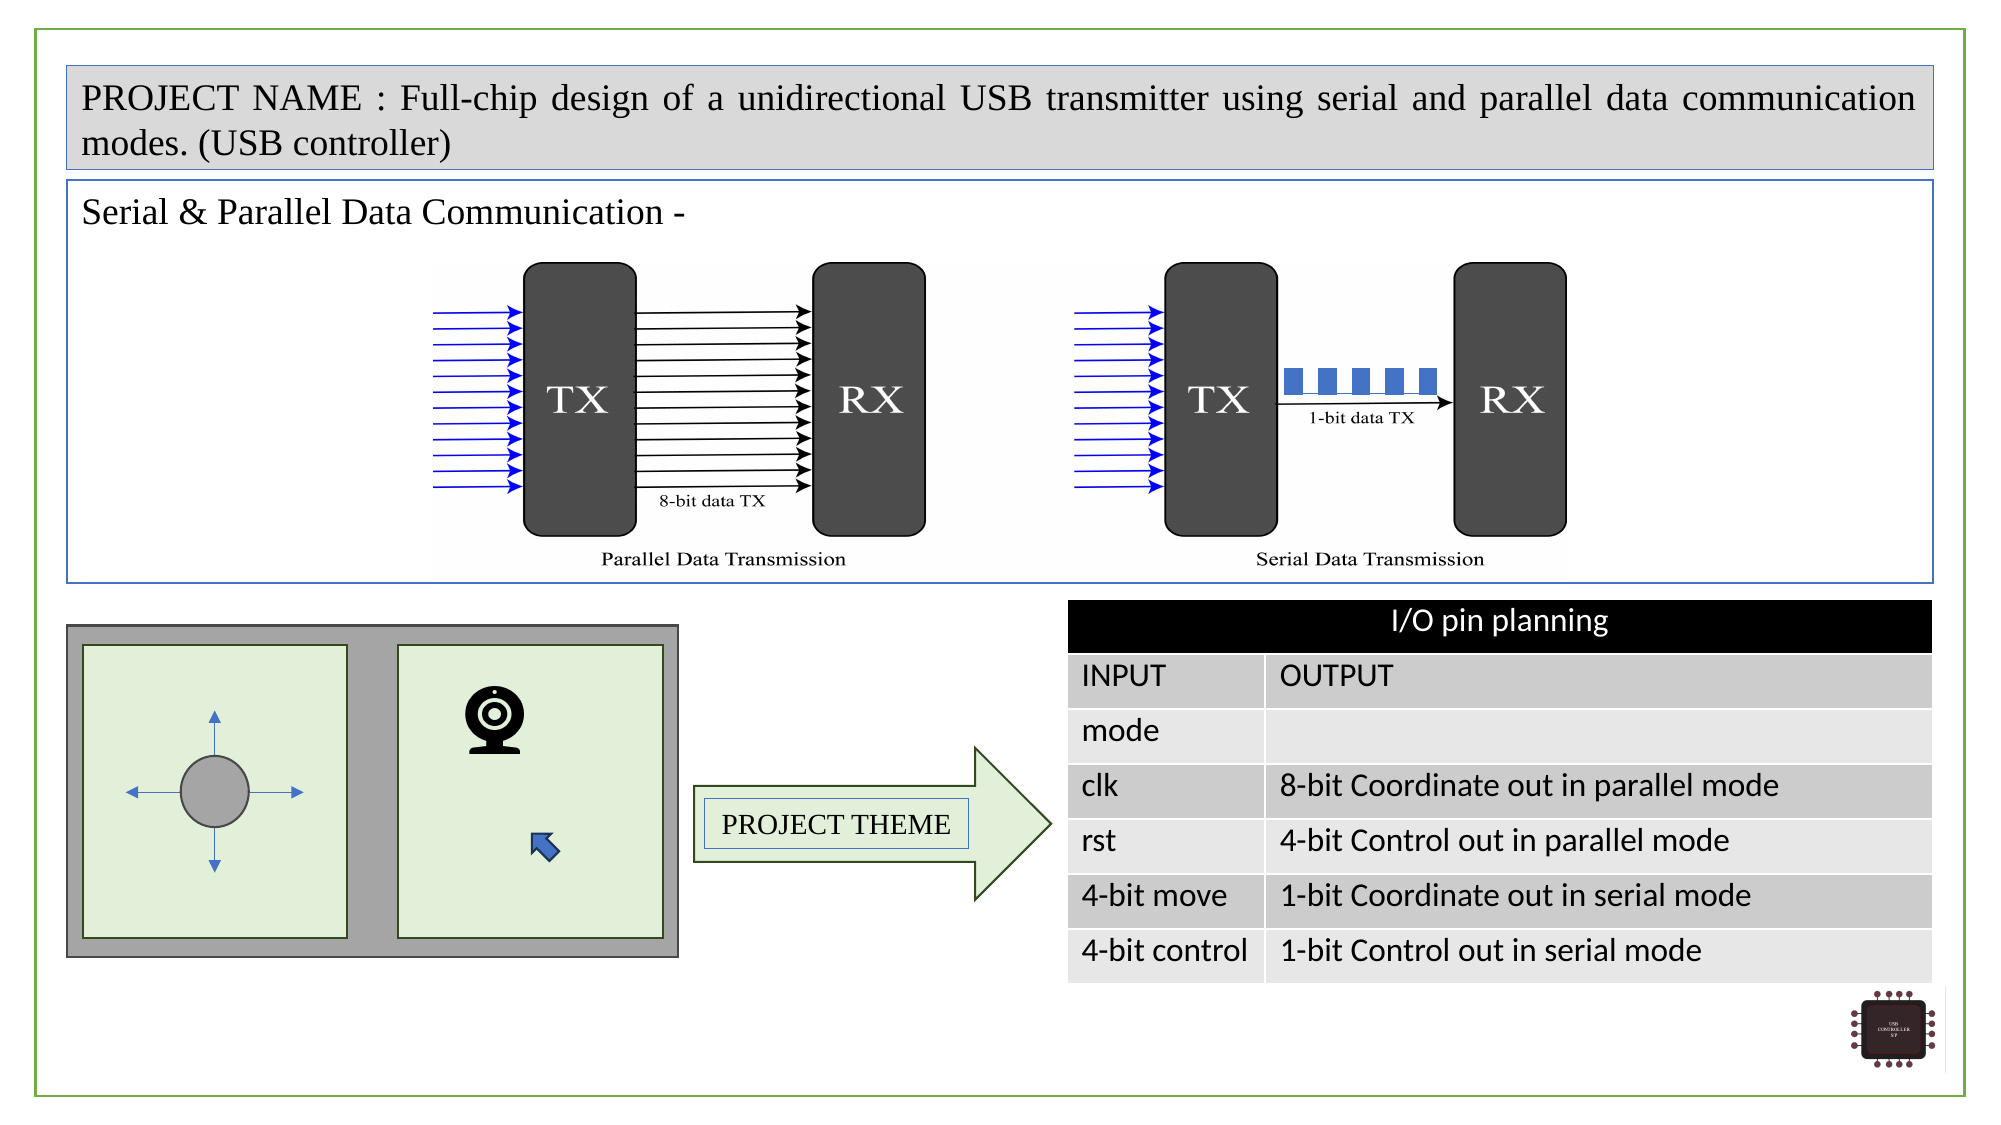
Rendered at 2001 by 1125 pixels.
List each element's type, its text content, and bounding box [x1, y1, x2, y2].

table_header I/O pin planning [1068, 600, 1932, 653]
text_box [66, 179, 1934, 583]
text_box PROJECT NAME : Full-chip design of a unidirectional USB transmitter using serial and parallel data communication modes. (USB controller) [66, 65, 1934, 170]
table_cell 1-bit Coordinate out in serial mode [1266, 875, 1932, 928]
table_cell 1-bit Control out in serial mode [1266, 930, 1932, 983]
table_cell mode [1068, 710, 1264, 763]
table_cell OUTPUT [1266, 655, 1932, 708]
table_cell 8-bit Coordinate out in parallel mode [1266, 765, 1932, 818]
table_cell 4-bit move [1068, 875, 1264, 928]
text_box [34, 28, 1966, 1097]
table_cell 4-bit control [1068, 930, 1264, 983]
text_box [694, 747, 1052, 900]
table_cell rst [1068, 820, 1264, 873]
table_cell 4-bit Control out in parallel mode [1266, 820, 1932, 873]
table_cell clk [1068, 765, 1264, 818]
table_cell [1266, 710, 1932, 763]
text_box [66, 625, 679, 958]
table_cell INPUT [1068, 655, 1264, 708]
